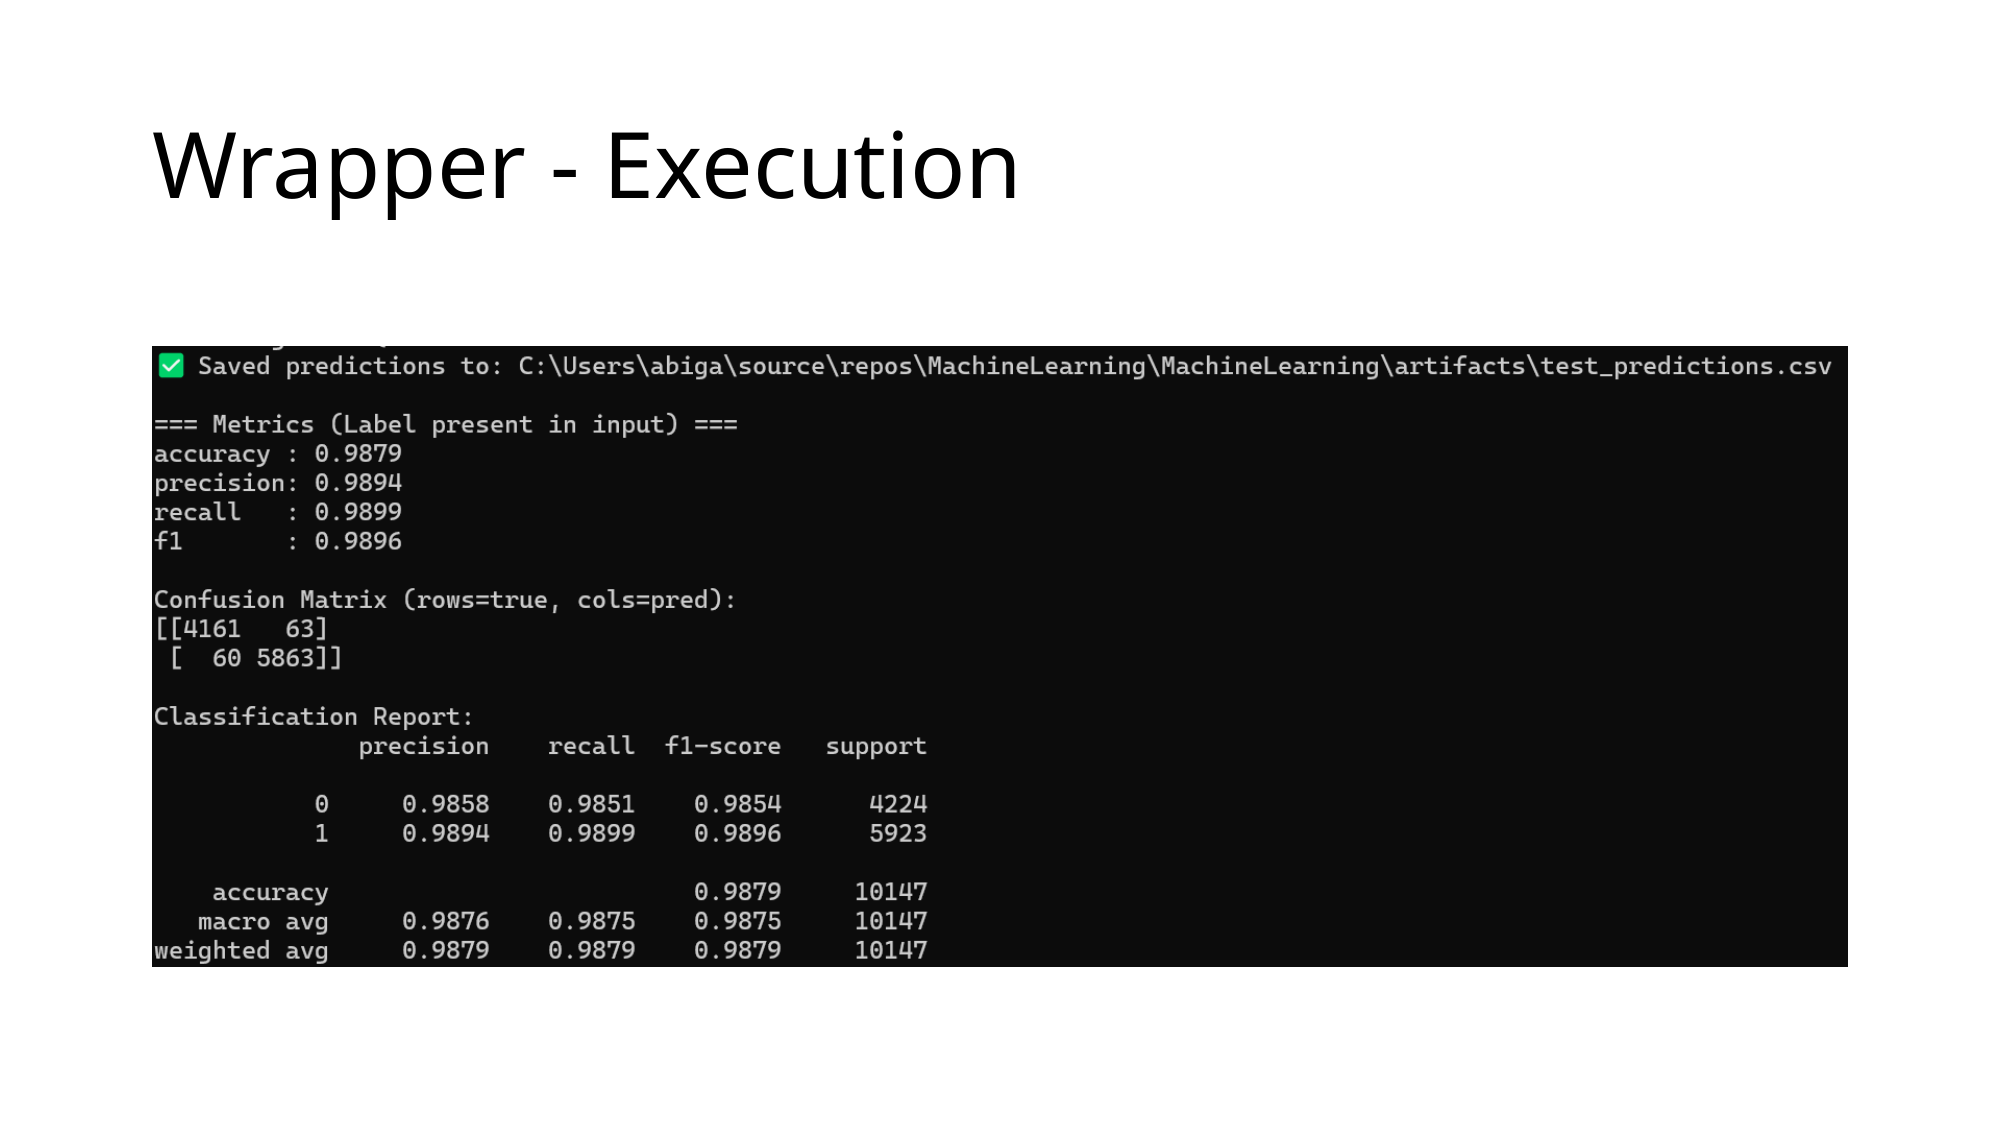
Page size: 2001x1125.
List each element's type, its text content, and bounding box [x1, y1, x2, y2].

title Wrapper - Execution [137, 59, 1863, 278]
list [151, 345, 1848, 967]
